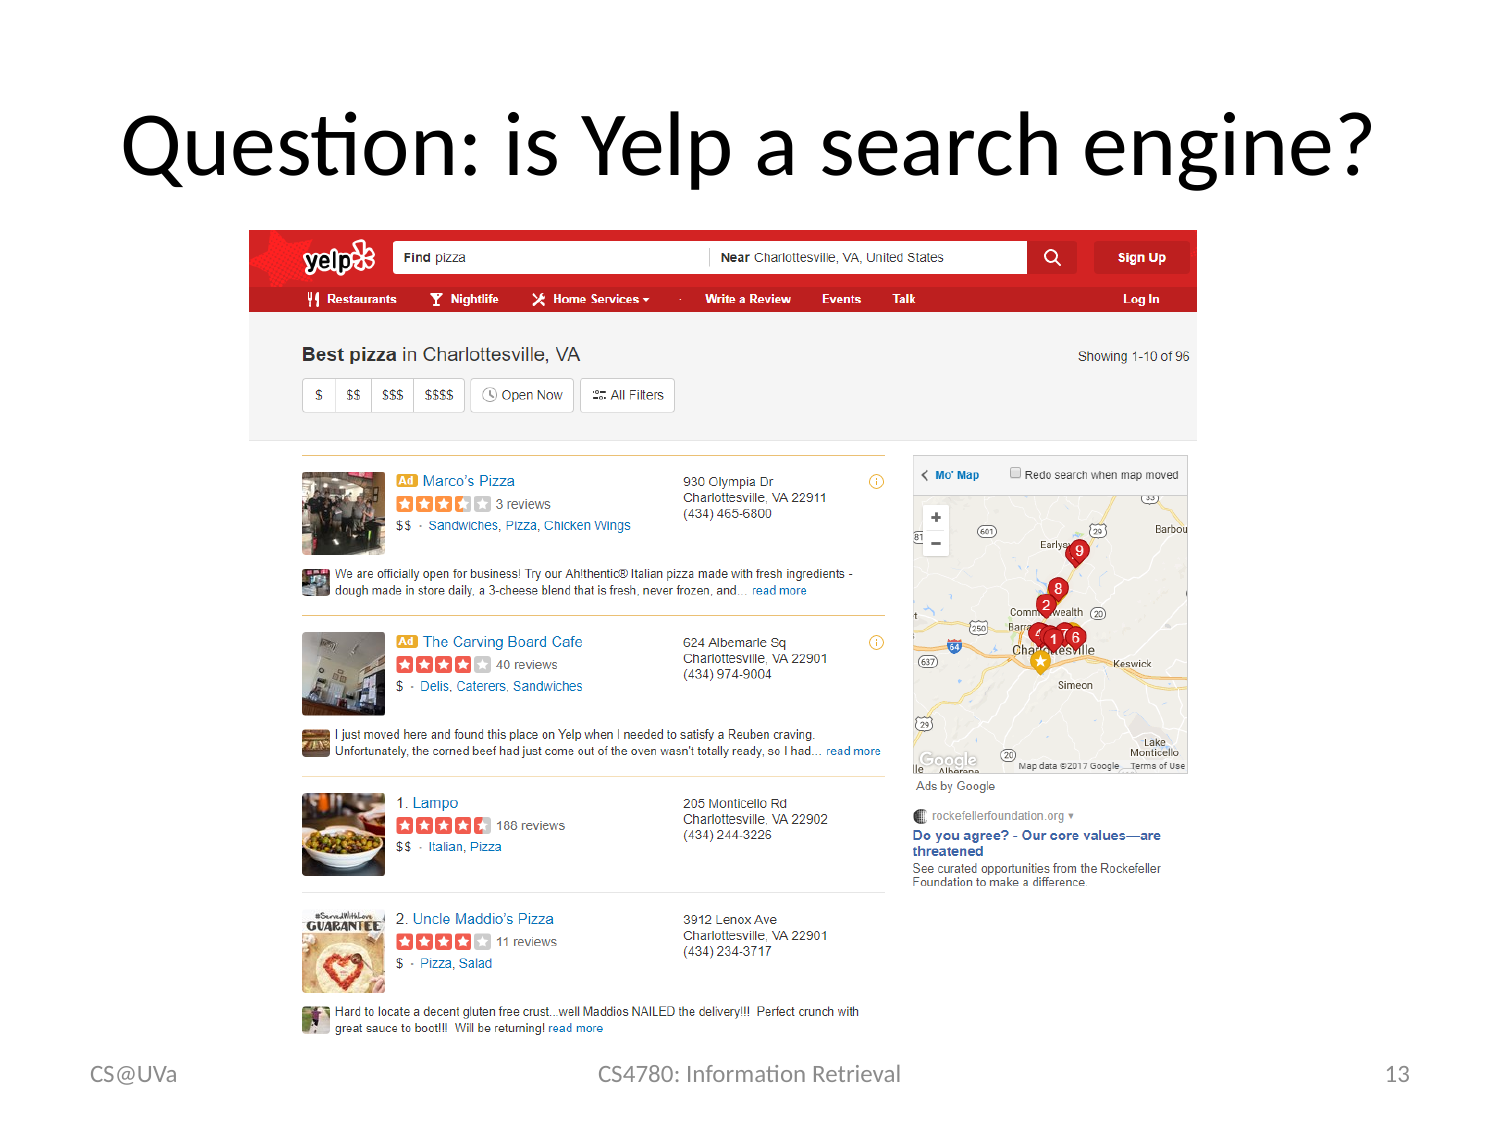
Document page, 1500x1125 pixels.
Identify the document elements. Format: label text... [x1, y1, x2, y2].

title Question: is Yelp a search engine? [75, 45, 1425, 233]
footer CS4780: Information Retrieval [512, 1051, 988, 1103]
picture [249, 229, 1197, 1043]
slide_number CS@UVa [75, 1042, 425, 1103]
slide_number 13 [1074, 1042, 1425, 1103]
